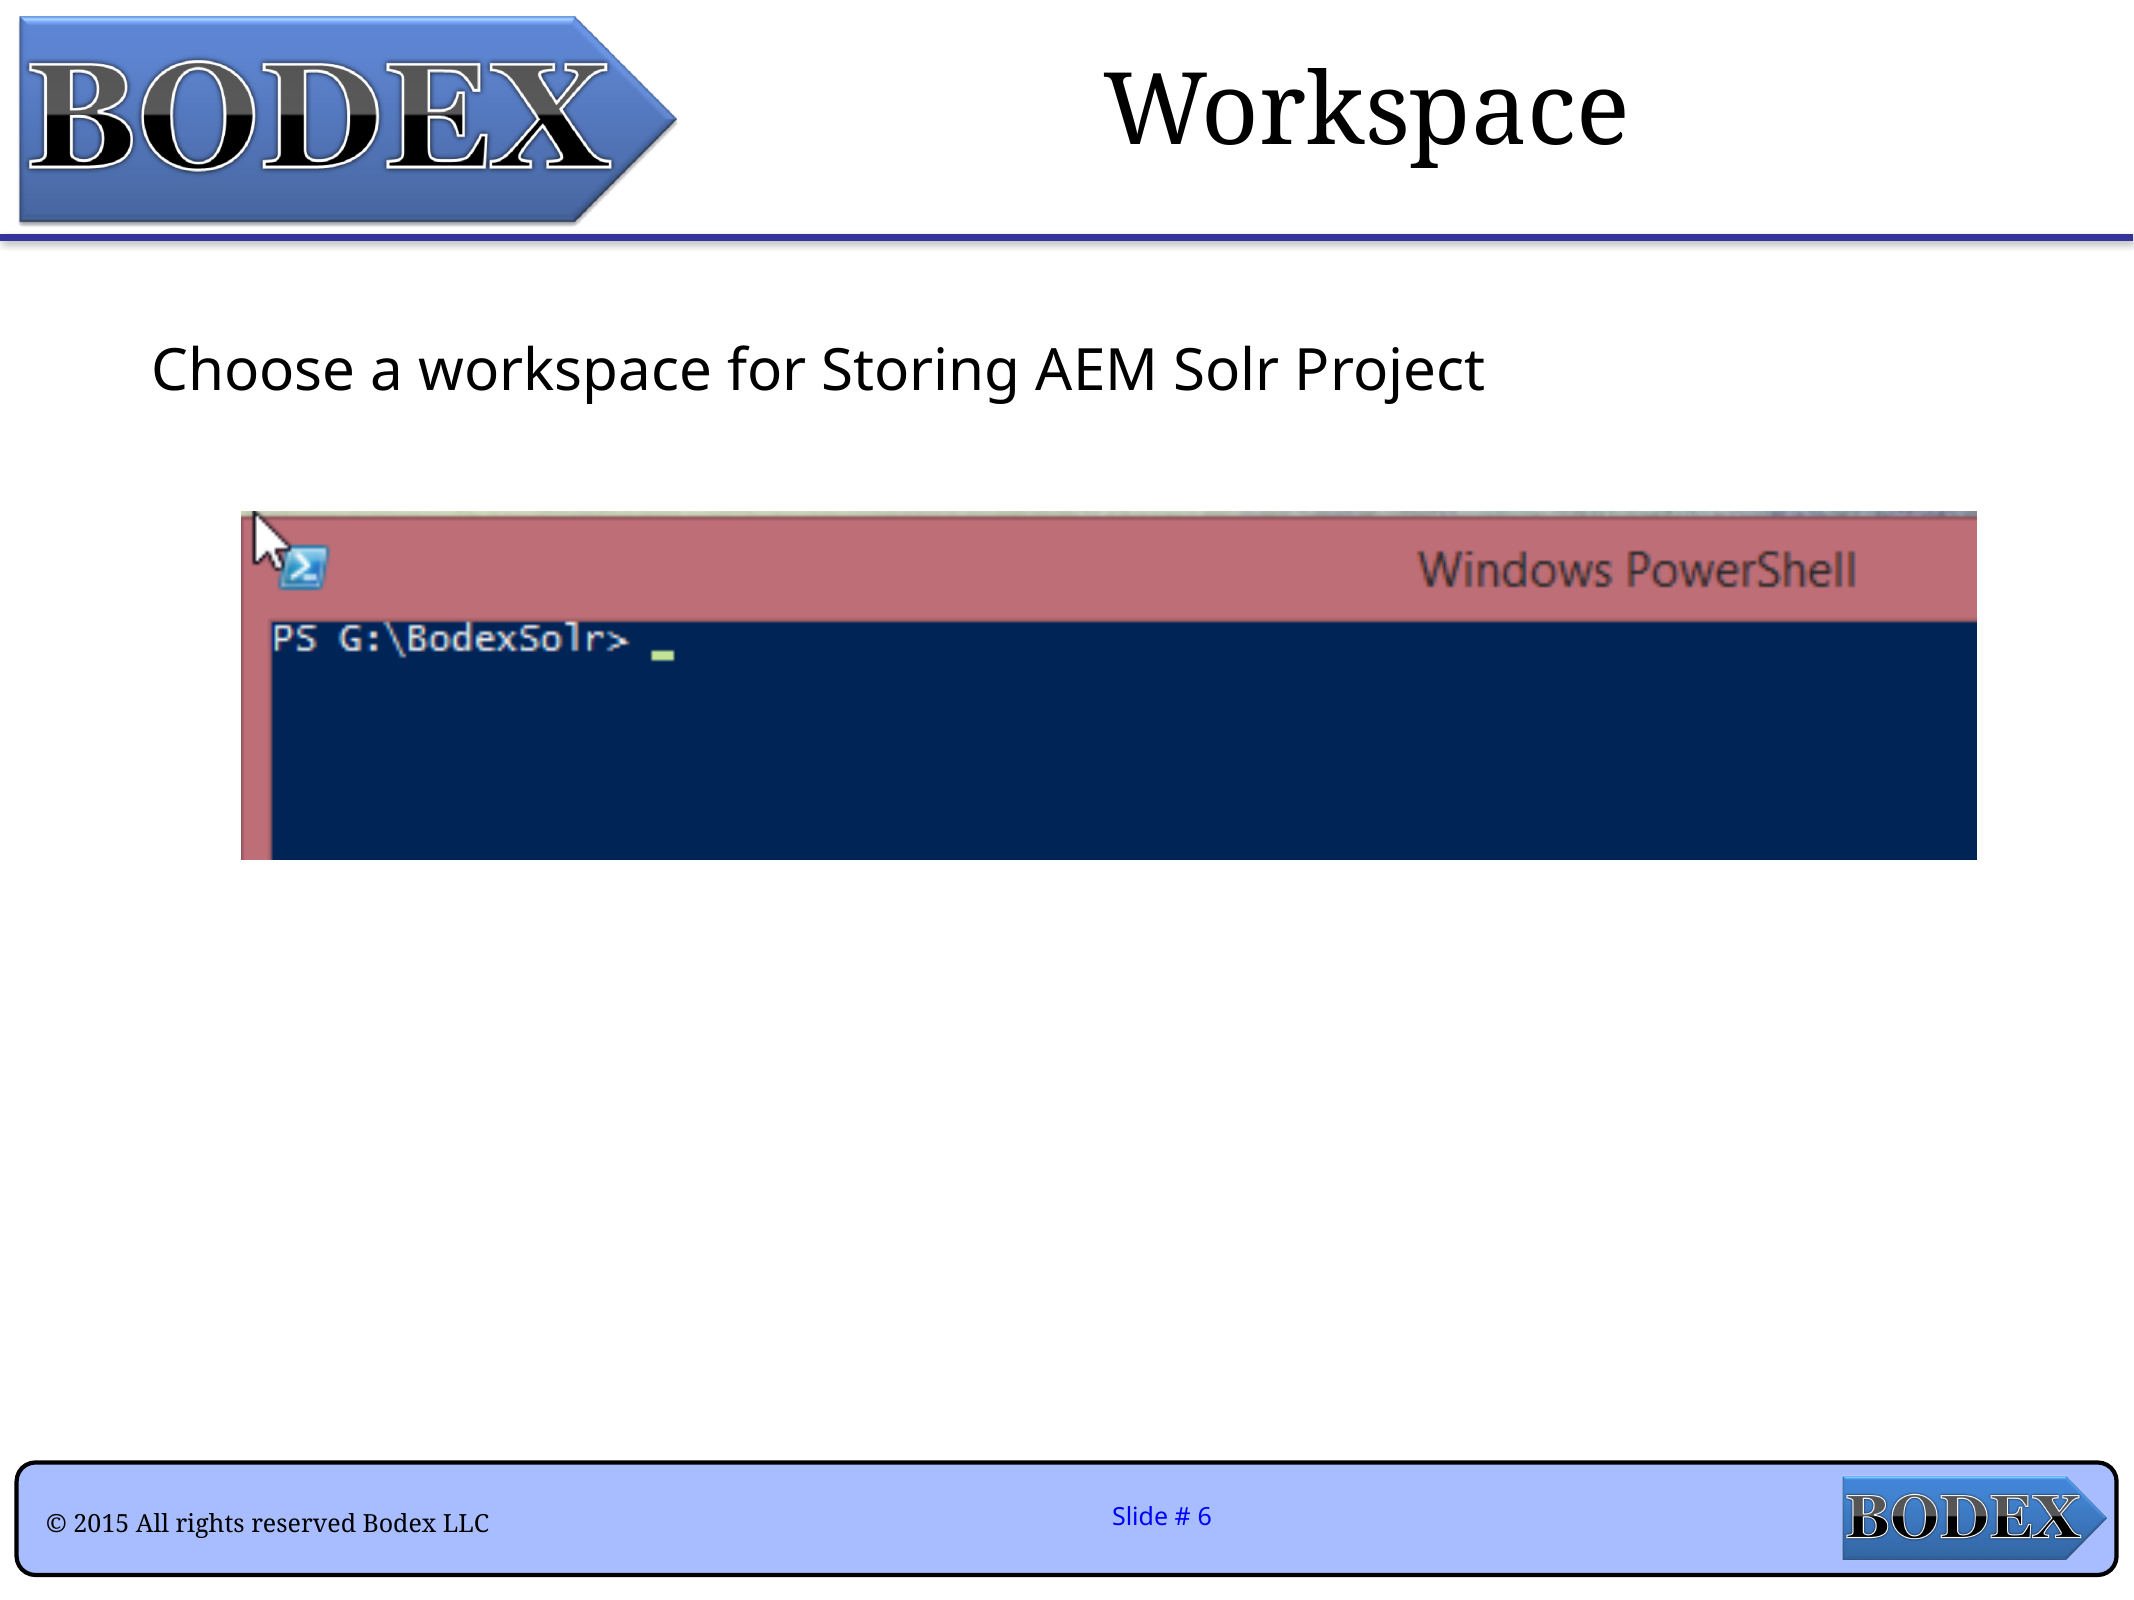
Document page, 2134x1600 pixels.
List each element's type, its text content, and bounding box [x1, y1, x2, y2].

text_box Workspace [629, 37, 2105, 173]
picture [16, 12, 680, 227]
text_box Choose a workspace for Storing AEM Solr Project [136, 324, 1501, 410]
picture [1841, 1474, 2109, 1562]
slide_number Slide # 6 [729, 1475, 1227, 1561]
picture [241, 511, 1977, 860]
